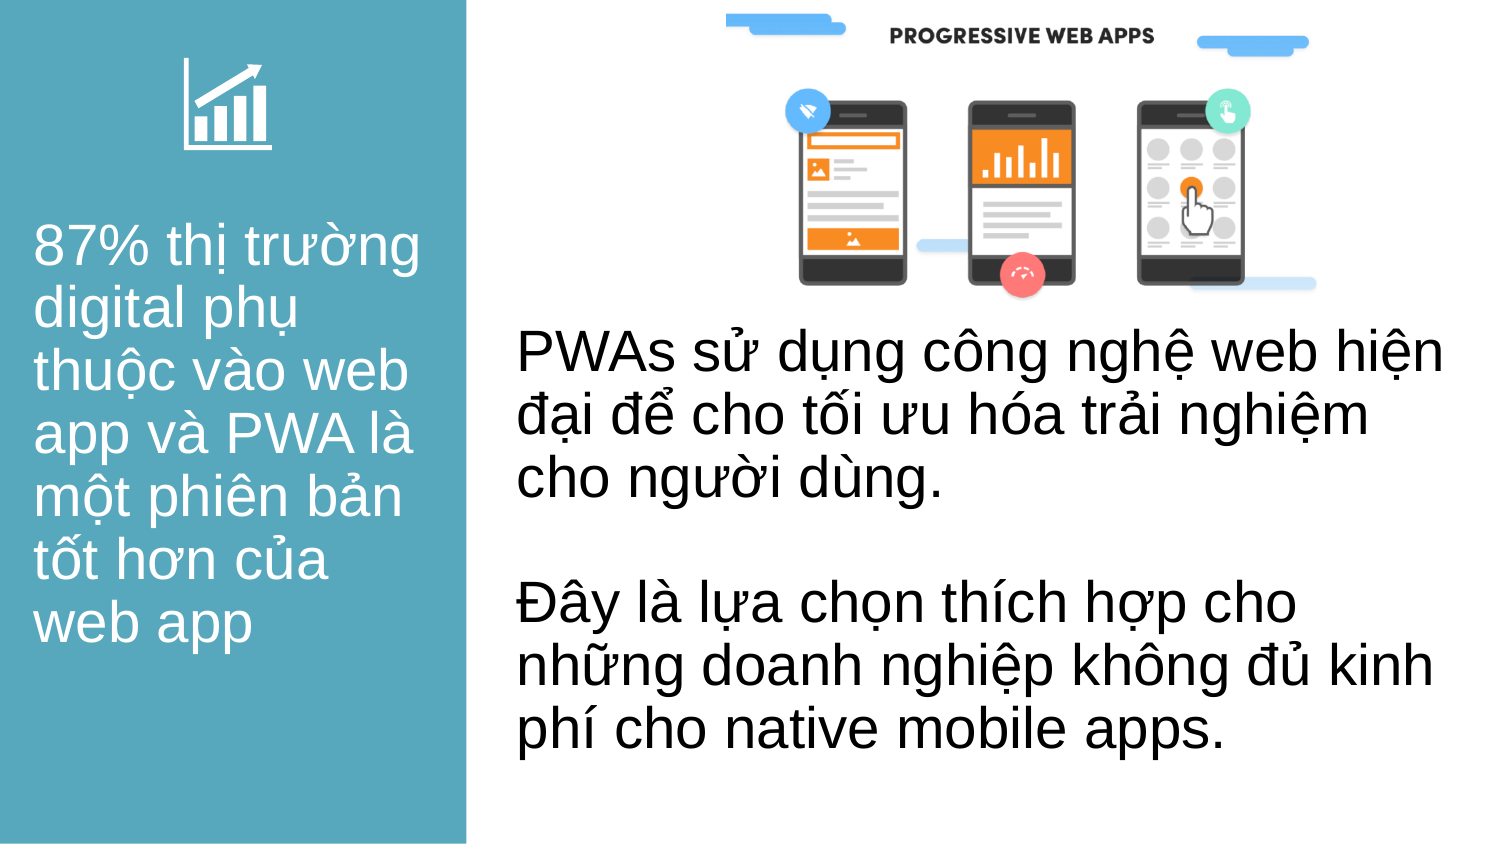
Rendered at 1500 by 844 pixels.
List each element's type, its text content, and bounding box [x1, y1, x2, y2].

text_box [182, 56, 274, 152]
picture [726, 0, 1318, 305]
text_box PWAs sử dụng công nghệ web hiện đại để cho tối ưu hóa trải nghiệm cho người dùng. Đây là lựa chọn thích hợp cho những doanh nghiệp không đủ kinh phí cho native mobile apps. [501, 313, 1471, 824]
text_box [24, 72, 432, 167]
text_box 87% thị trường digital phụ thuộc vào web app và PWA là một phiên bản tốt hơn của web app [18, 207, 443, 765]
